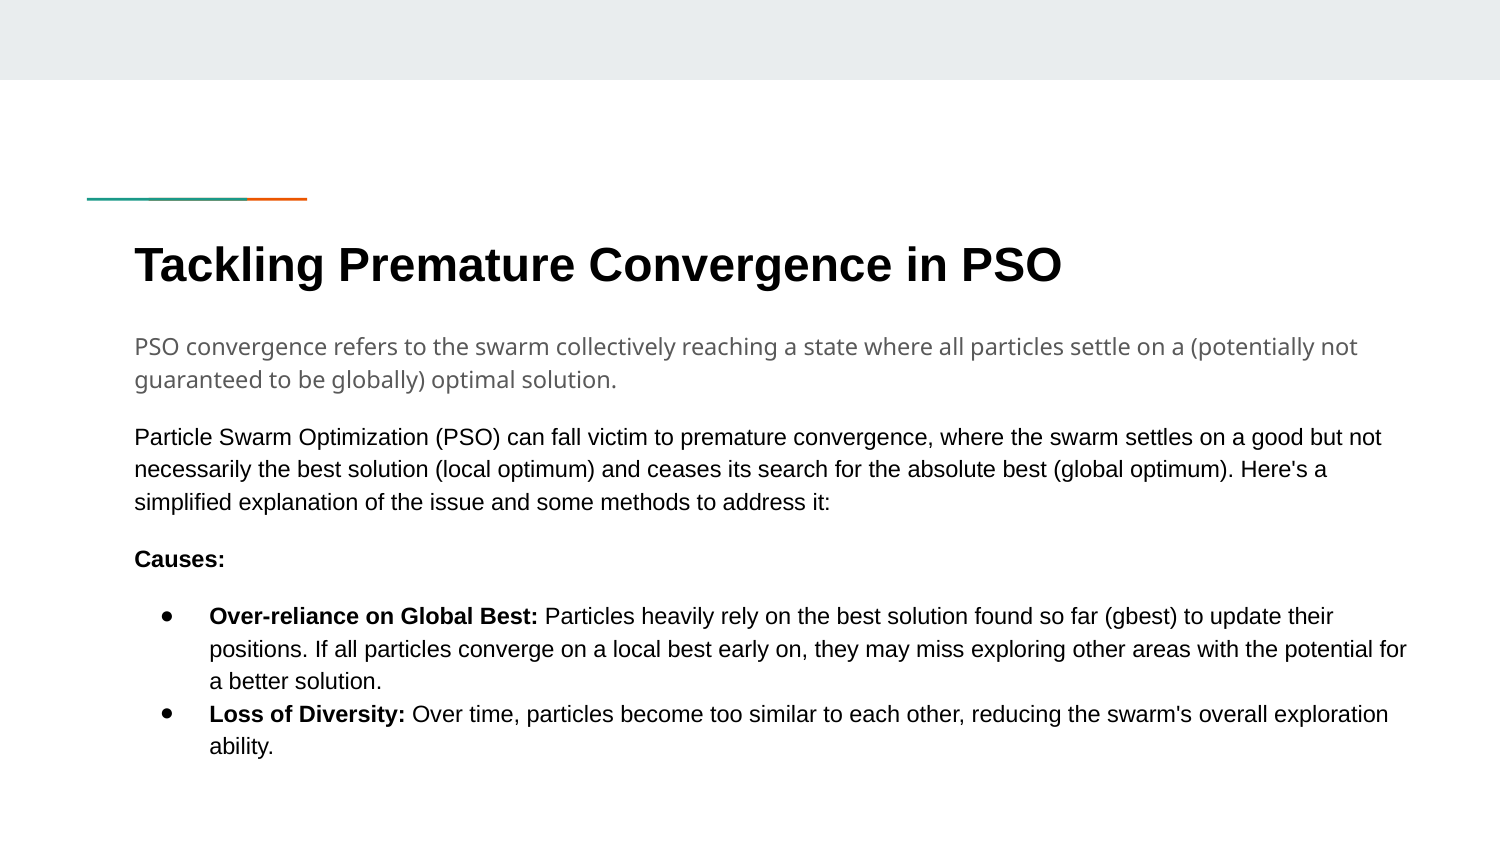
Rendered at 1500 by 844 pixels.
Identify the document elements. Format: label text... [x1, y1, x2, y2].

title Tackling Premature Convergence in PSO [119, 218, 1381, 307]
list PSO convergence refers to the swarm collectively reaching a state where all particles settle on a (potentially not guaranteed to be globally) optimal solution. Particle Swarm Optimization (PSO) can fall victim to premature convergence, where the swarm settles on a good but not necessarily the best solution (local optimum) and ceases its search for the absolute best (global optimum). Here's a simplified explanation of the issue and some methods to address it: Causes: Over-reliance on Global Best: Particles heavily rely on the best solution found so far (gbest) to update their positions. If all particles converge on a local best early on, they may miss exploring other areas with the potential for a better solution. Loss of Diversity: Over time, particles become too similar to each other, reducing the swarm's overall exploration ability. [119, 313, 1439, 844]
